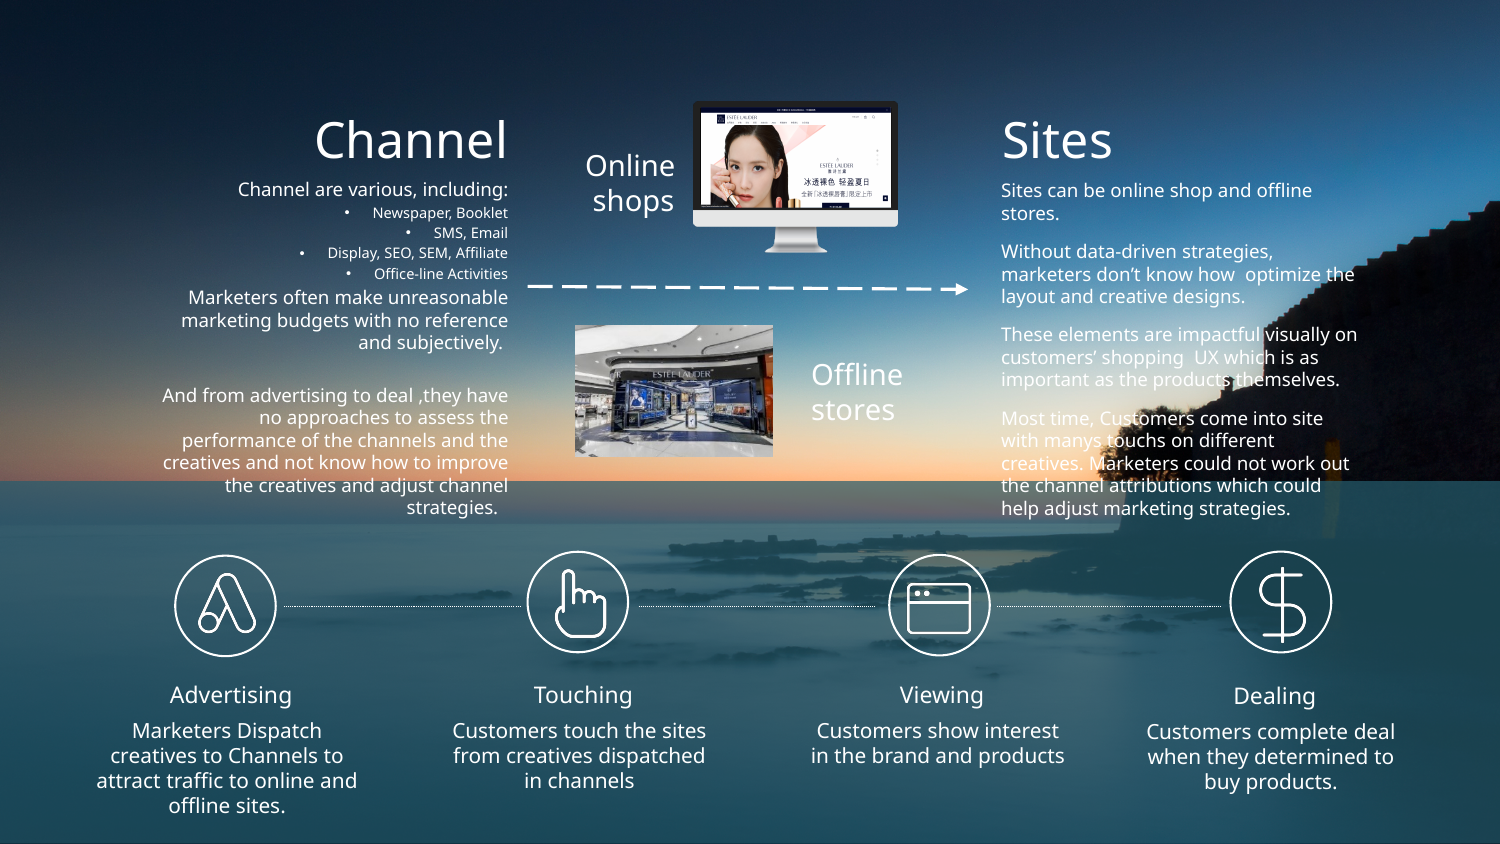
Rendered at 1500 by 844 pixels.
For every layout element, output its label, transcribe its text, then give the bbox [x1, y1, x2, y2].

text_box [433, 673, 726, 802]
picture [539, 562, 622, 645]
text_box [1124, 674, 1417, 803]
picture [0, 0, 1500, 480]
text_box Sites can be online shop and offline stores. Without data-driven strategies, marketers don’t know how optimize the layout and creative designs. These elements are impactful visually on customers’ shopping UX which is as important as the products themselves. Most time, Customers come into site with manys touchs on different creatives. Marketers could not work out the channel attributions which could help adjust marketing strategies. [986, 171, 1376, 476]
text_box [0, 480, 1500, 844]
text_box Sites [987, 95, 1364, 183]
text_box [175, 555, 276, 657]
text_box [527, 286, 969, 290]
picture [190, 566, 264, 640]
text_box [791, 673, 1084, 802]
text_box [80, 673, 374, 827]
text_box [889, 554, 990, 656]
picture [902, 572, 976, 645]
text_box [693, 101, 898, 253]
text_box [527, 551, 629, 653]
text_box Channel [147, 95, 523, 183]
text_box Offline stores [796, 349, 927, 434]
text_box Online shops [570, 139, 691, 225]
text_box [1230, 551, 1332, 653]
text_box Channel are various, including: Newspaper, Booklet SMS, Email Display, SEO, SEM, Affiliate Office-line Activities Marketers often make unreasonable marketing budgets with no reference and subjectively. And from advertising to deal ,they have no approaches to assess the performance of the channels and the creatives and not know how to improve the creatives and adjust channel strategies. [133, 170, 523, 447]
picture [1242, 565, 1323, 645]
